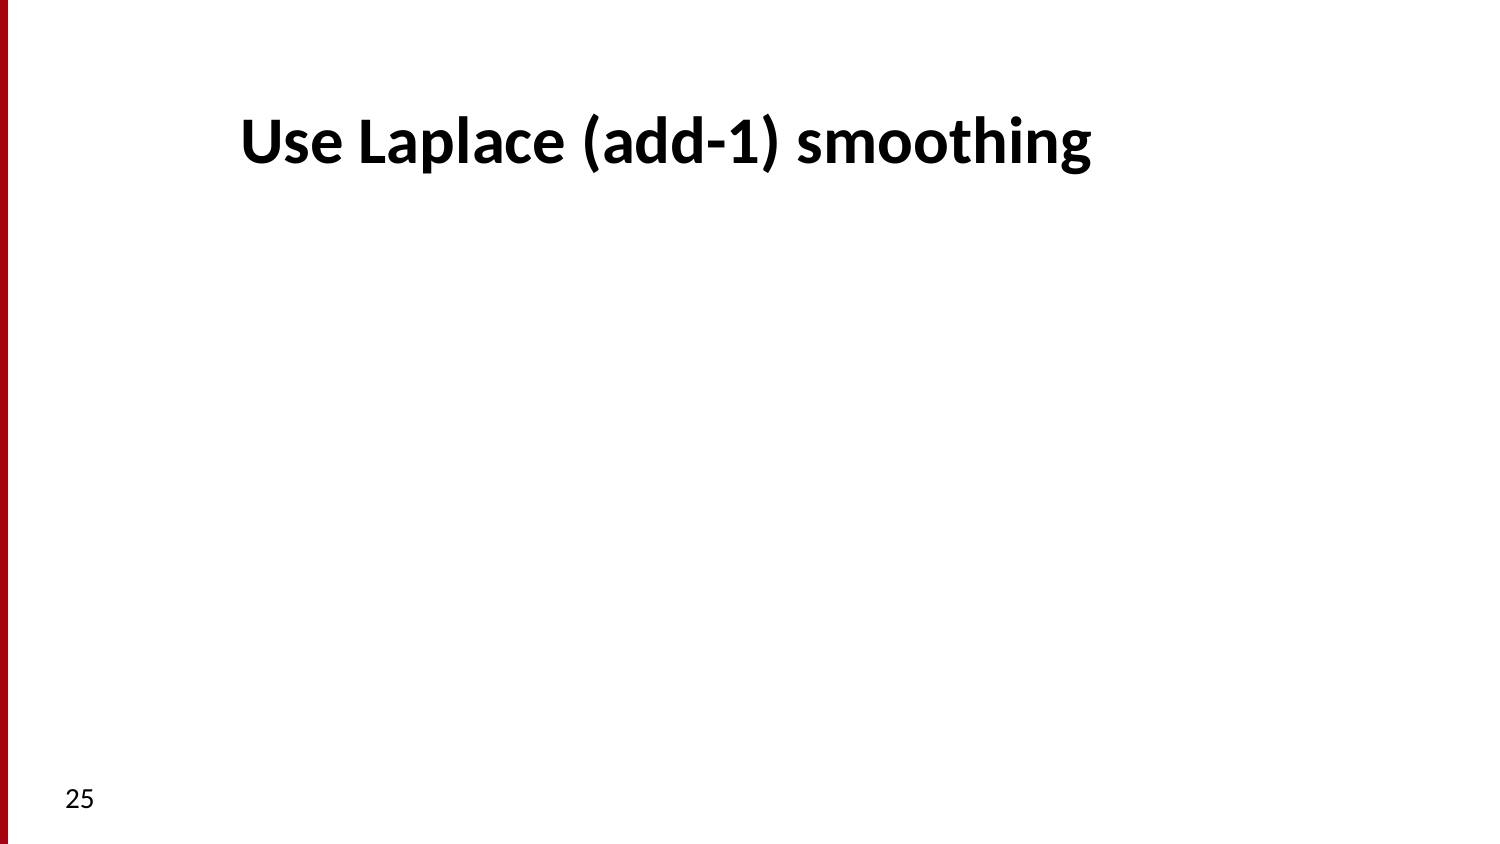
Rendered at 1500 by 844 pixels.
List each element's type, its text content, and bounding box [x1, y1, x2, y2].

title Use Laplace (add-1) smoothing [225, 62, 1450, 185]
slide_number 25 [49, 771, 376, 829]
